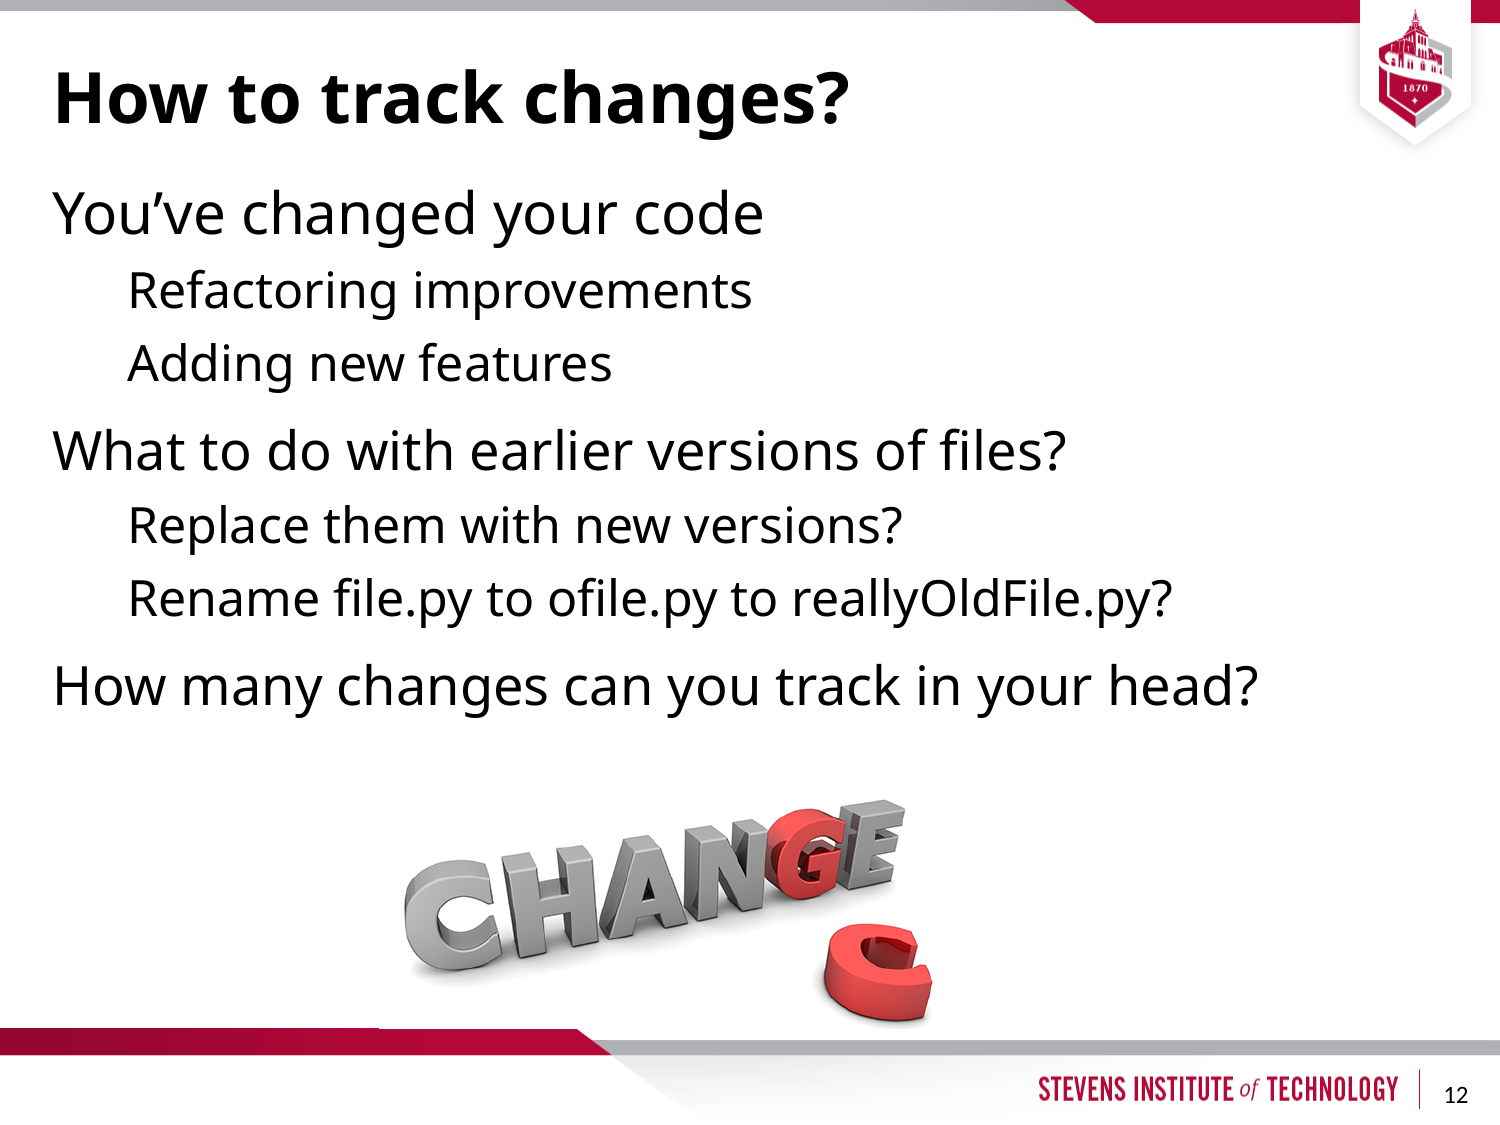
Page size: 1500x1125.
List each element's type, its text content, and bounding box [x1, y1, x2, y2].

picture [0, 787, 1500, 1125]
list You’ve changed your code Refactoring improvements Adding new features What to do with earlier versions of files? Replace them with new versions? Rename file.py to ofile.py to reallyOldFile.py? How many changes can you track in your head? [37, 168, 1500, 909]
title How to track changes? [37, 45, 1338, 233]
picture [0, 0, 1500, 160]
slide_number 12 [1428, 1071, 1490, 1108]
